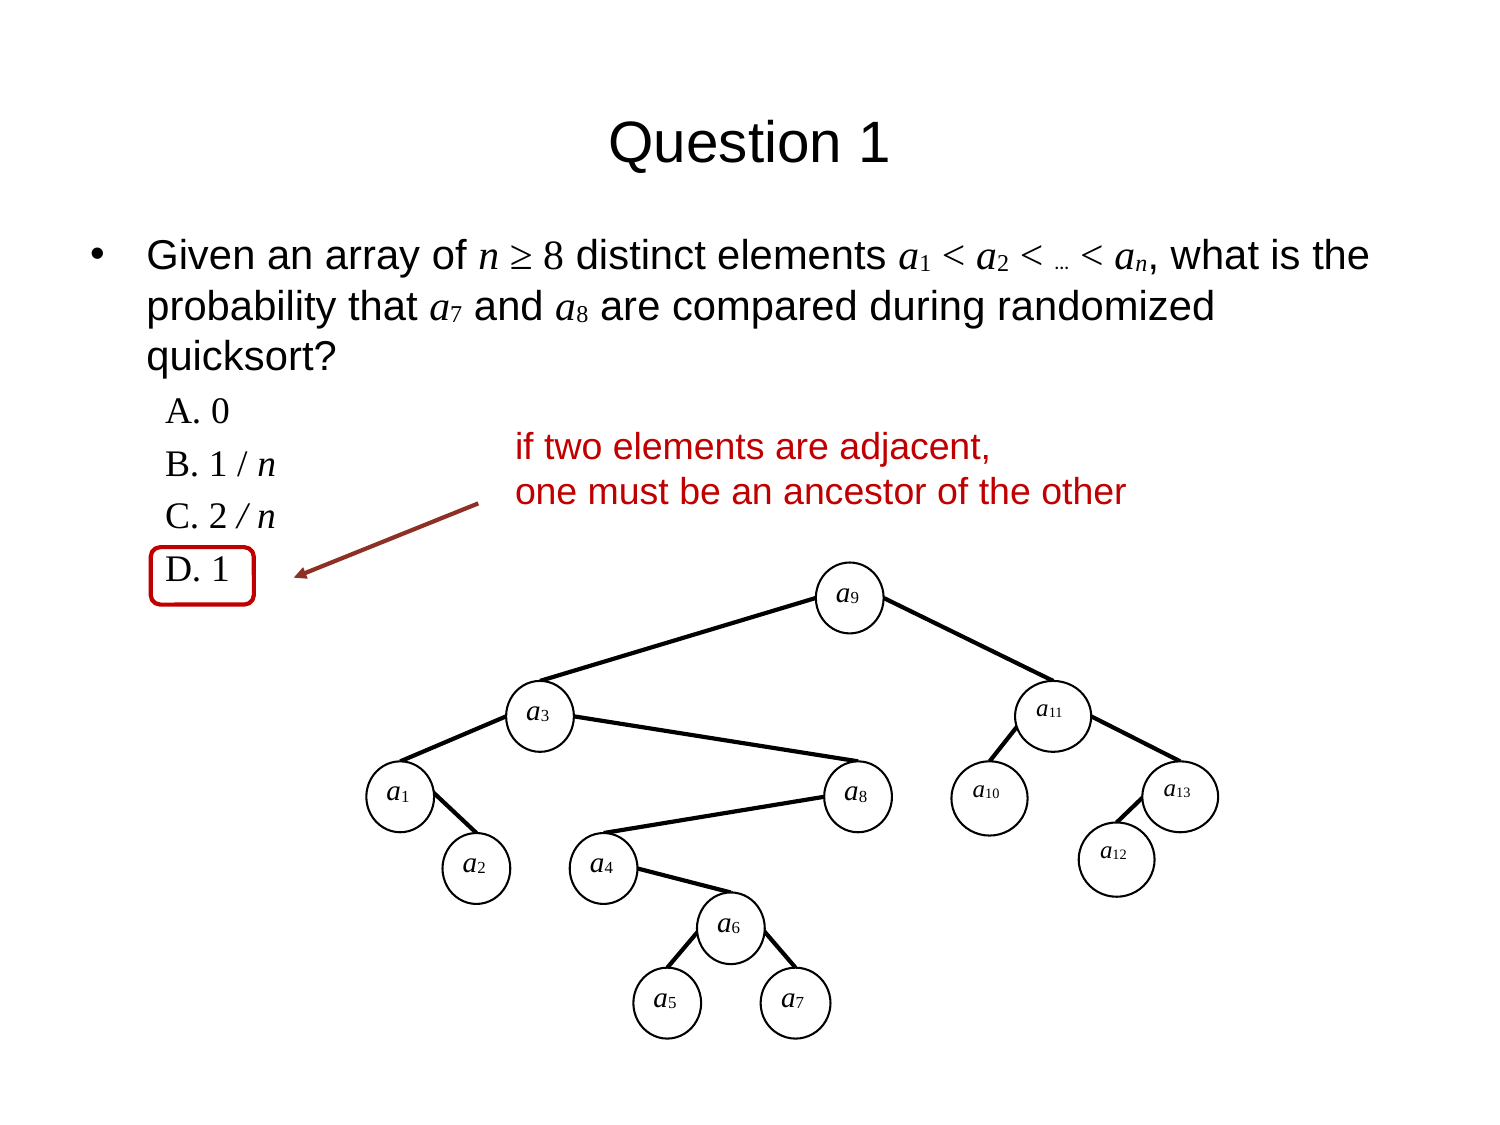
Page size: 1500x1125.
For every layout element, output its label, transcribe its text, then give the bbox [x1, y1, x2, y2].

list Given an array of n ≥ 8 distinct elements a1 < a2 < ⋯ < an, what is the probability that a7 and a8 are compared during randomized quicksort? A. 0 B. 1 / n C. 2 / n D. 1 [74, 219, 1426, 1006]
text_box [366, 562, 1219, 1039]
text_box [150, 362, 1156, 605]
title Question 1 [74, 44, 1426, 219]
